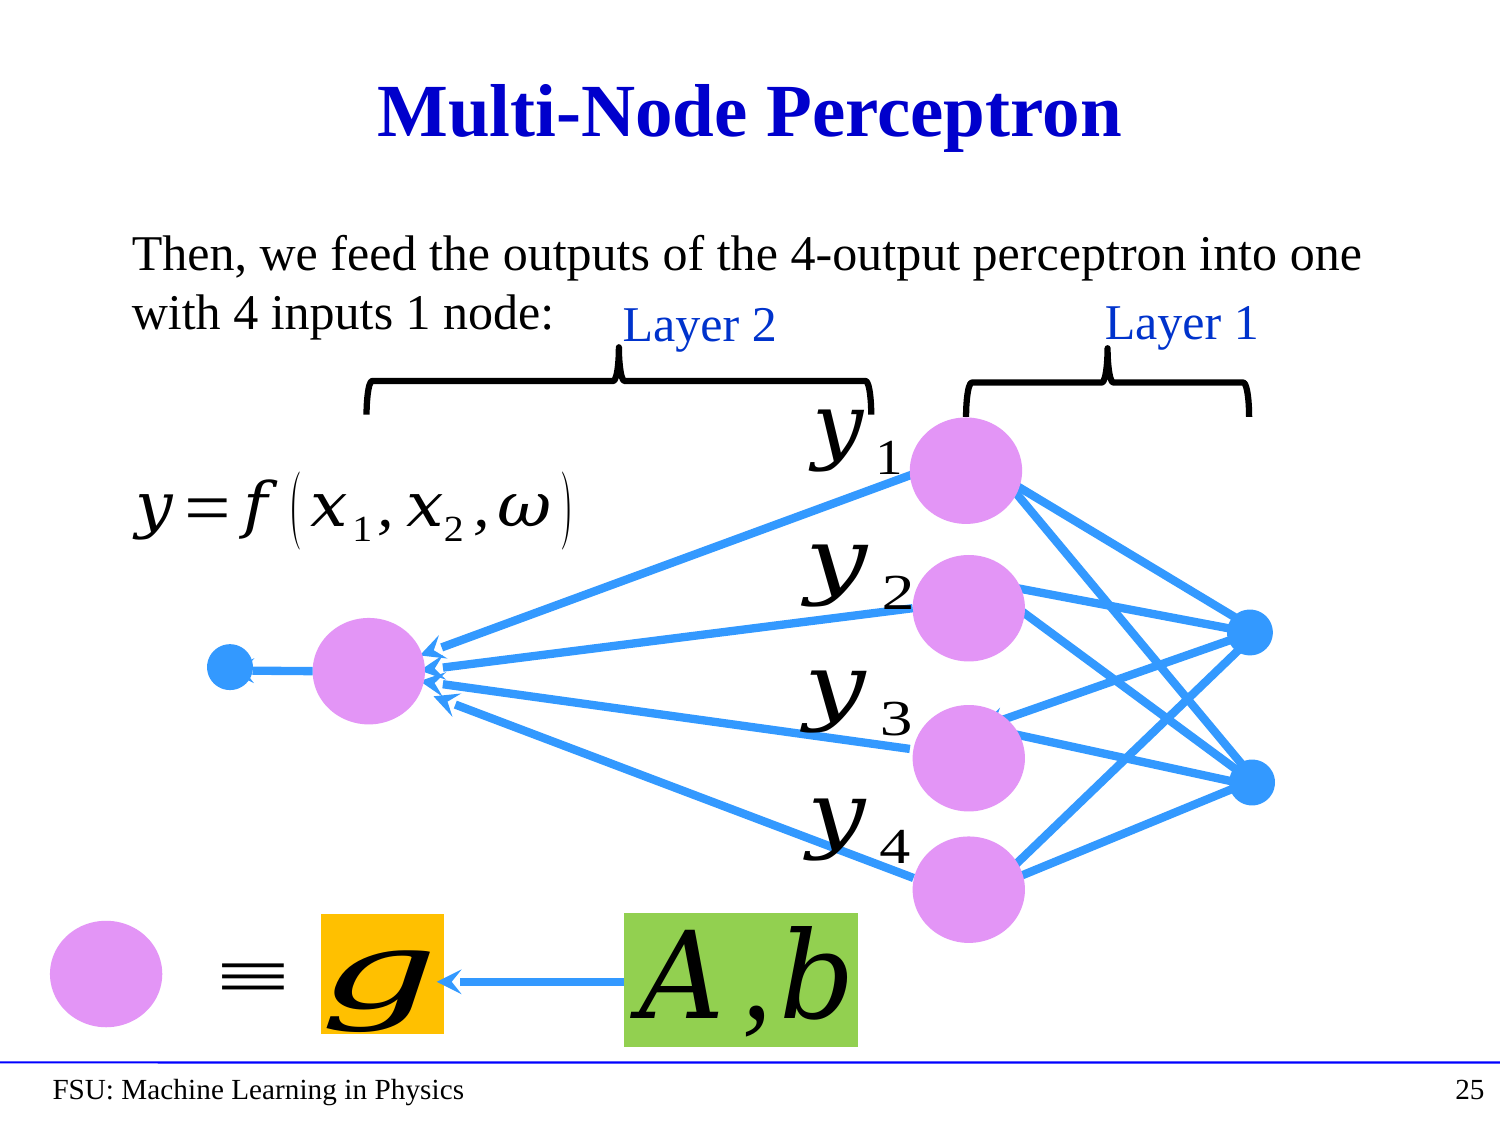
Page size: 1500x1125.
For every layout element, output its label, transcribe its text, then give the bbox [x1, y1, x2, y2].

list Then, we feed the outputs of the 4-output perceptron into one with 4 inputs 1 node: [116, 212, 1430, 1004]
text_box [206, 379, 1401, 944]
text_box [49, 912, 859, 1048]
text_box [1104, 358, 1111, 378]
text_box Layer 1 [1090, 282, 1274, 358]
text_box Layer 2 [607, 284, 792, 360]
footer FSU: Machine Learning in Physics [37, 1062, 1351, 1125]
slide_number 25 [1362, 1062, 1500, 1125]
text_box [615, 360, 623, 378]
title Multi-Node Perceptron [112, 37, 1388, 176]
